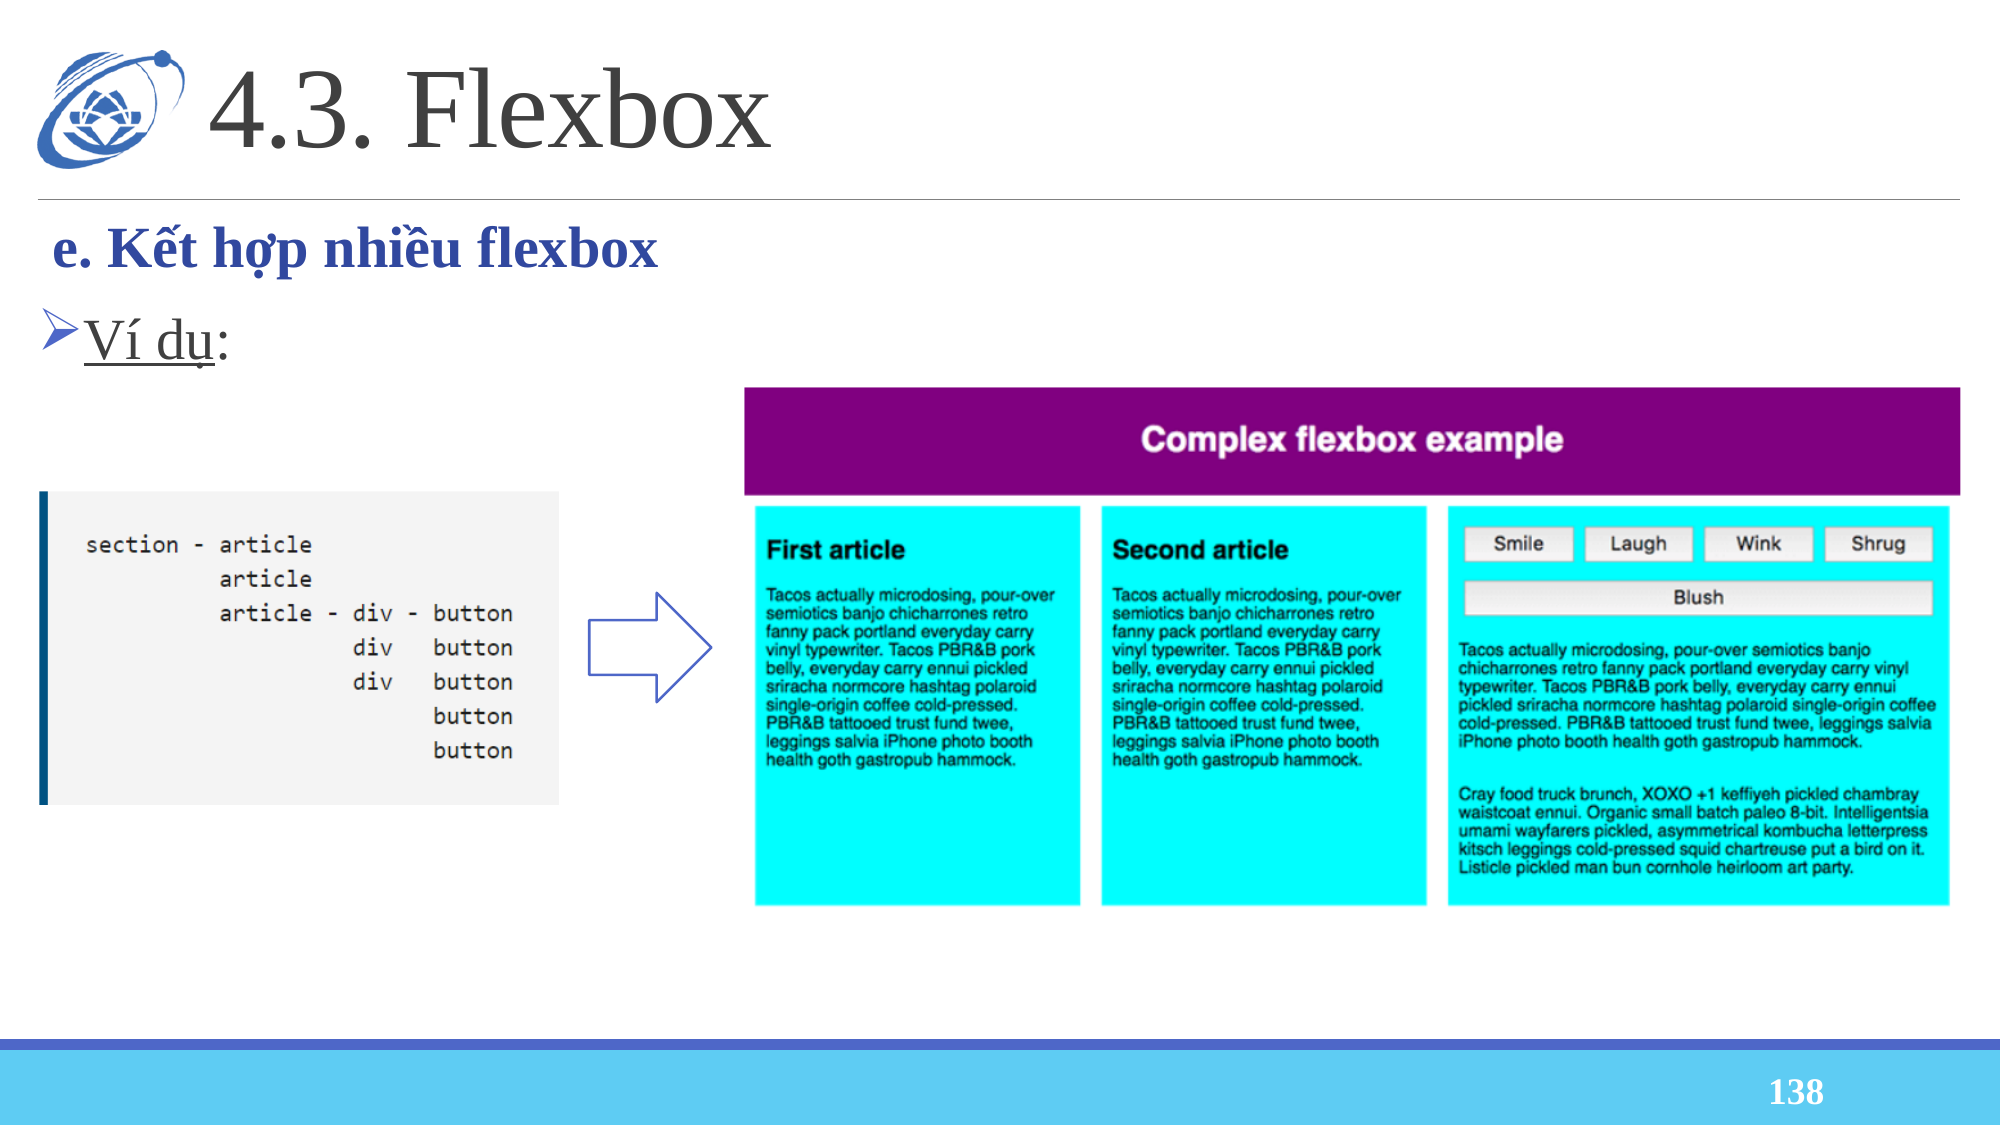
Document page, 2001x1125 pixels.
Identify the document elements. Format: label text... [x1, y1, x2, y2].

picture [36, 489, 559, 806]
title 4.3. Flexbox [193, 47, 1961, 192]
picture [37, 34, 185, 183]
text_box [587, 591, 713, 704]
slide_number 138 [1624, 1059, 1840, 1120]
picture [741, 385, 1963, 910]
list e. Kết hợp nhiều flexbox Ví dụ: [37, 209, 1961, 1011]
